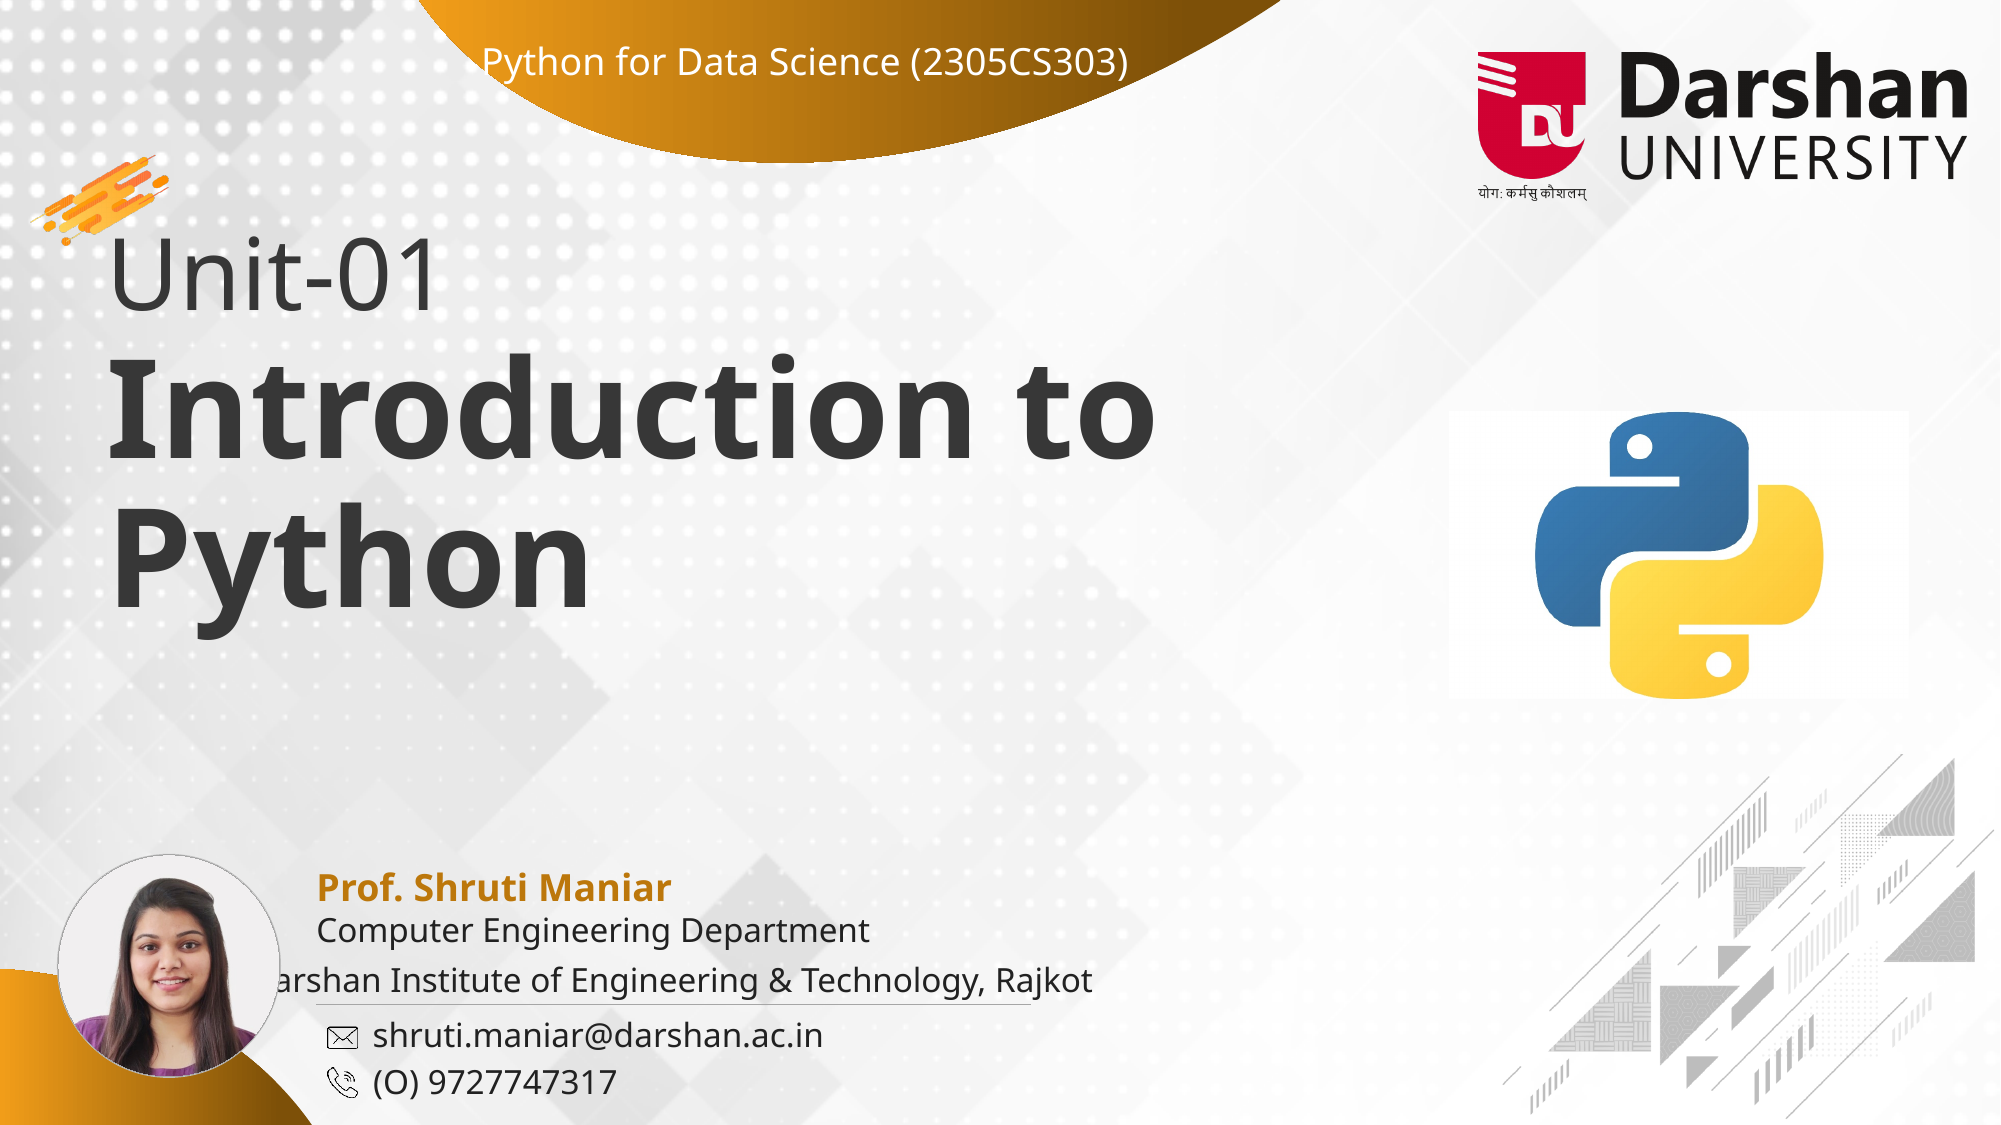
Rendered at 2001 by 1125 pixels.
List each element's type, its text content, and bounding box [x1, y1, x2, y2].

list (O) 9727747317 [358, 1059, 972, 1108]
list Python for Data Science (2305CS303) [423, 3, 1186, 124]
picture [1478, 52, 1967, 201]
picture [57, 854, 280, 1077]
title Unit-01 Introduction to Python [91, 184, 1246, 608]
list shruti.maniar@darshan.ac.in [357, 1013, 971, 1061]
picture [327, 1022, 357, 1053]
picture [10, 137, 189, 265]
picture [327, 1067, 358, 1098]
list Prof. Shruti Maniar [301, 865, 1217, 913]
list Computer Engineering Department [301, 913, 915, 956]
picture [1449, 411, 1909, 699]
